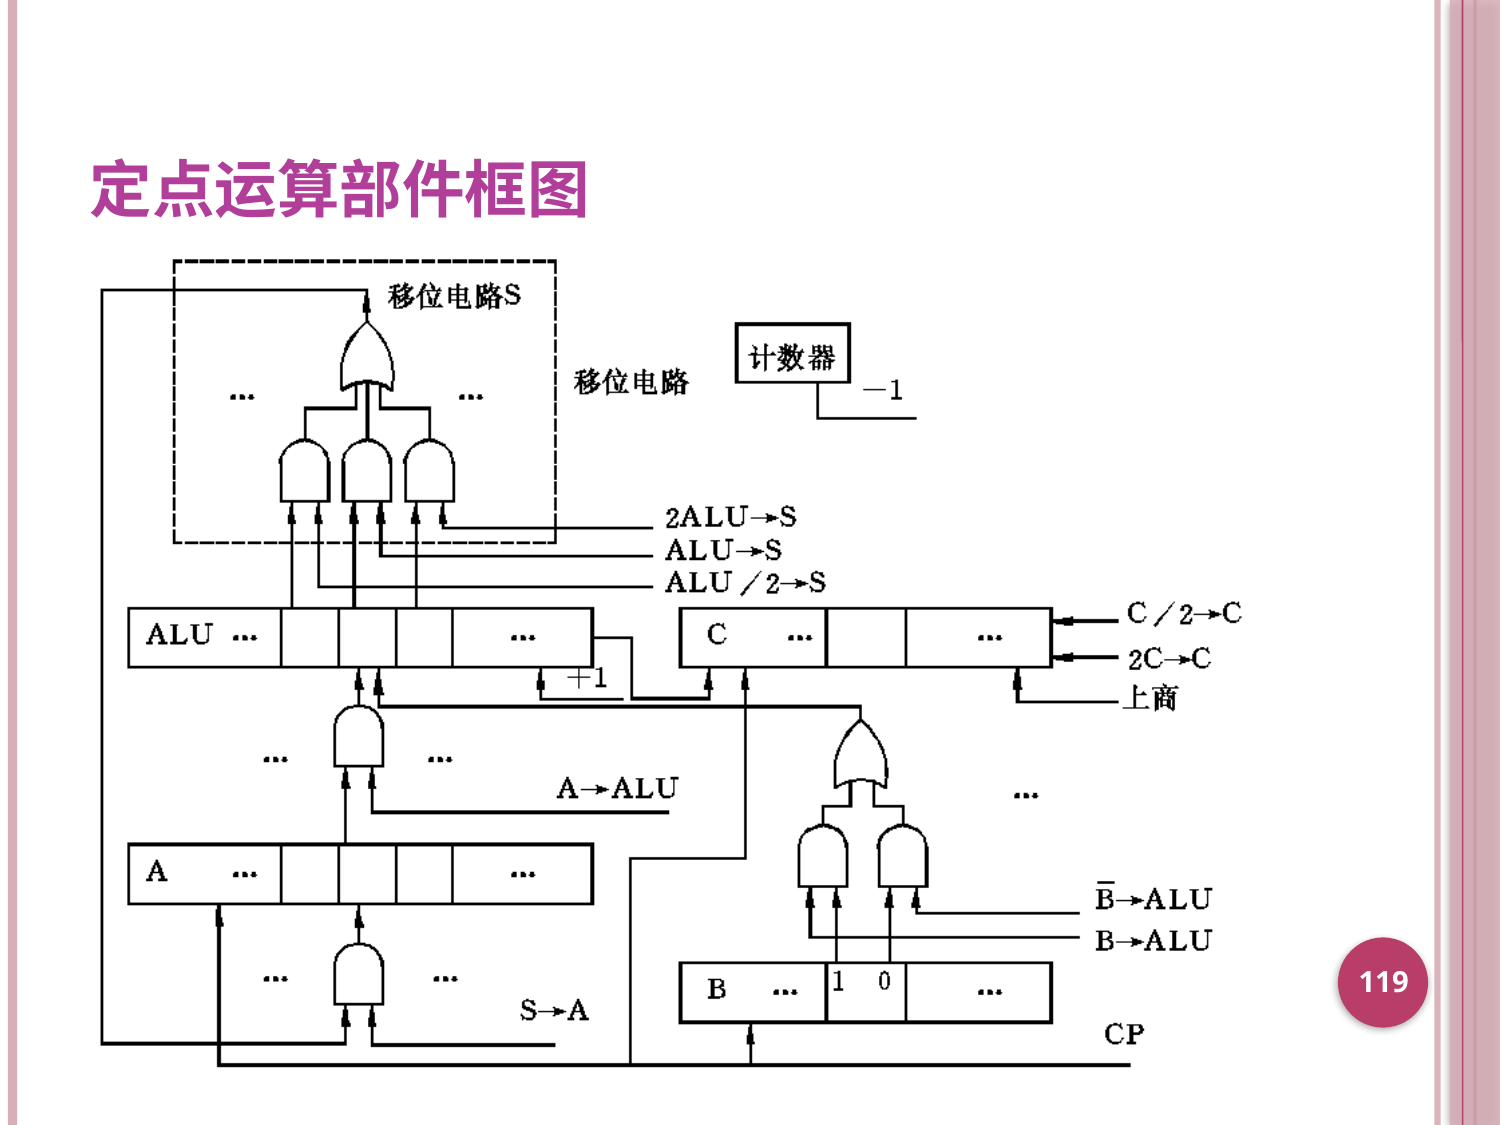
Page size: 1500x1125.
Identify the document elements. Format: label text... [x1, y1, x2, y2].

title 定点运算部件框图 [75, 45, 1300, 233]
slide_number 119 [1333, 940, 1434, 1026]
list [69, 237, 1267, 1091]
